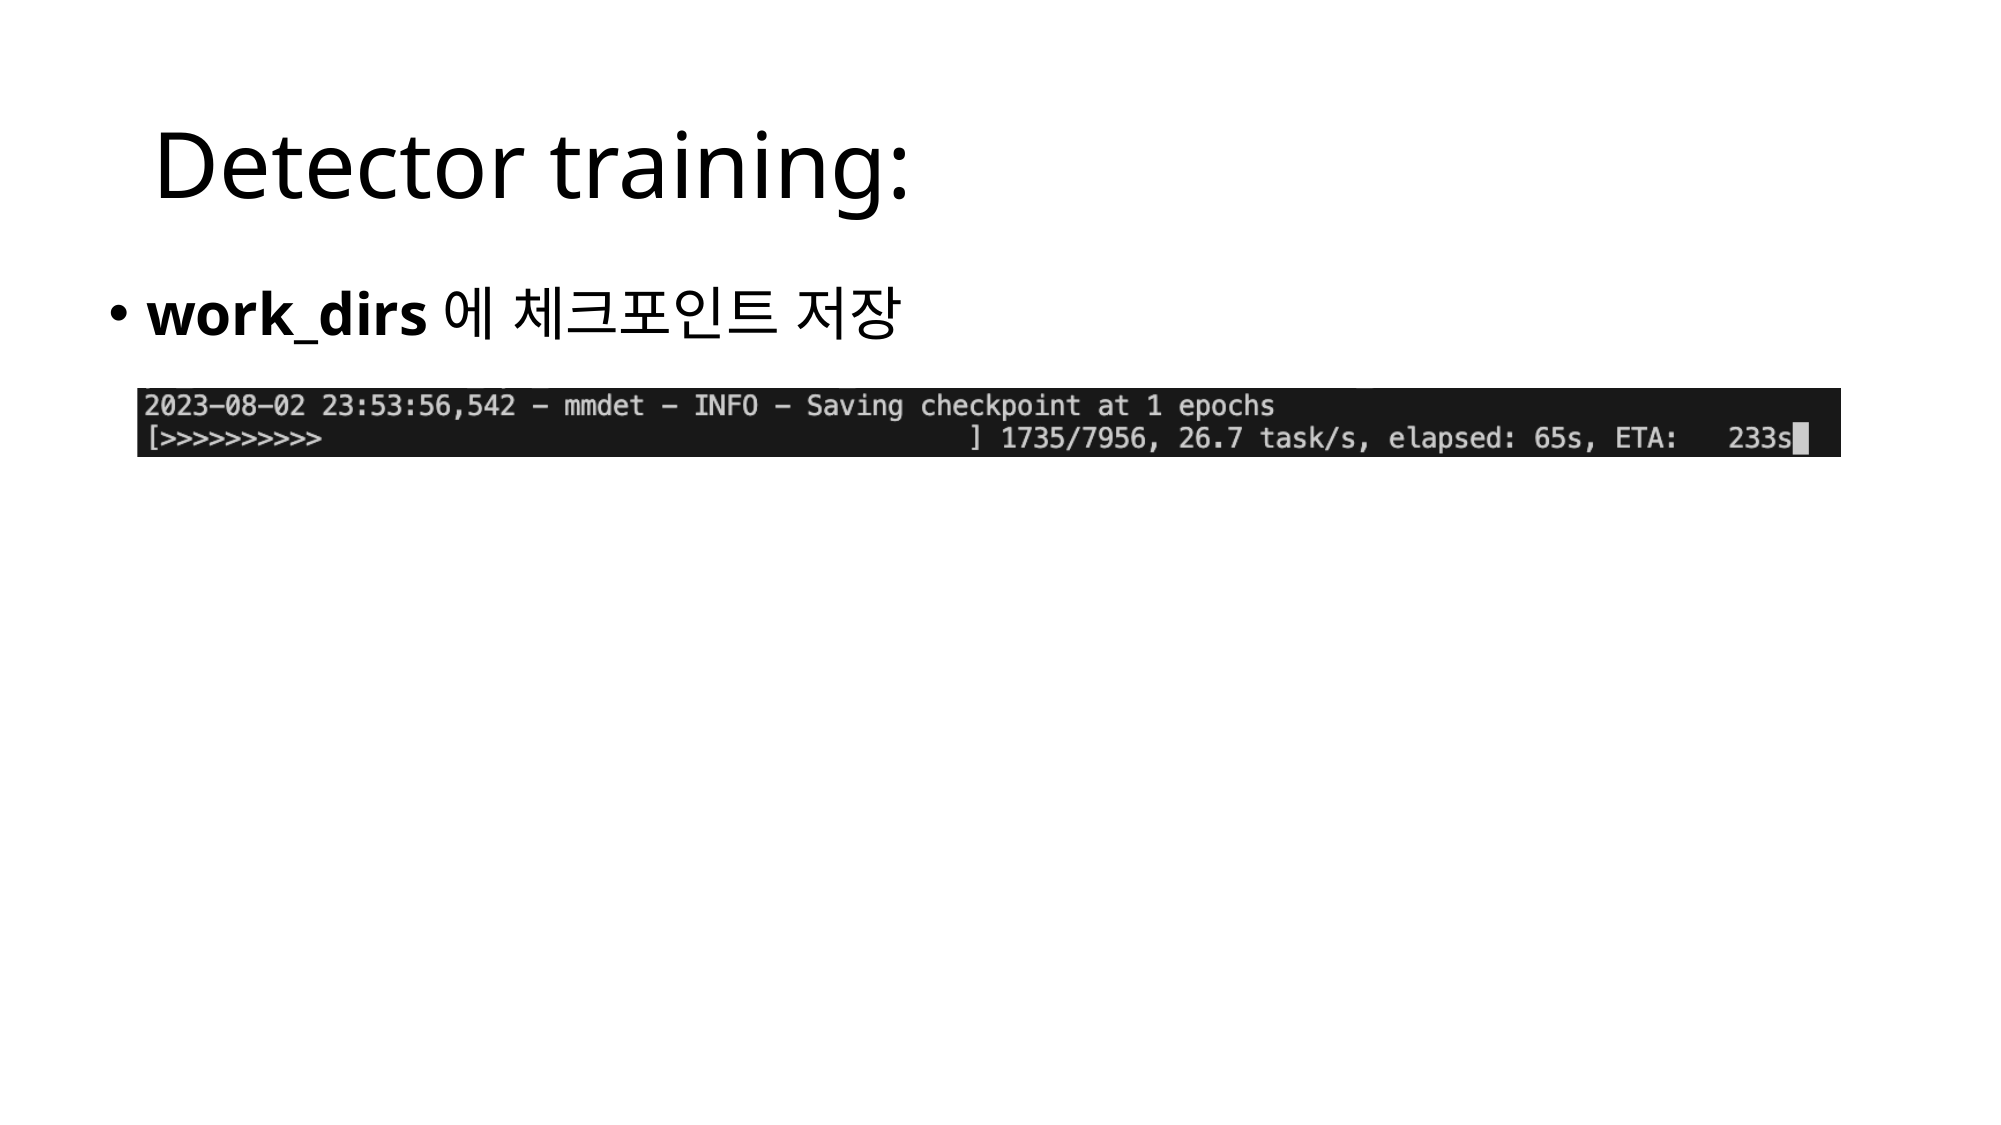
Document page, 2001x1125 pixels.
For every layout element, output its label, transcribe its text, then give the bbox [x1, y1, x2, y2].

title Detector training: [137, 59, 1863, 278]
list work_dirs에 체크포인트 저장 [93, 277, 1819, 992]
picture [137, 388, 1841, 457]
